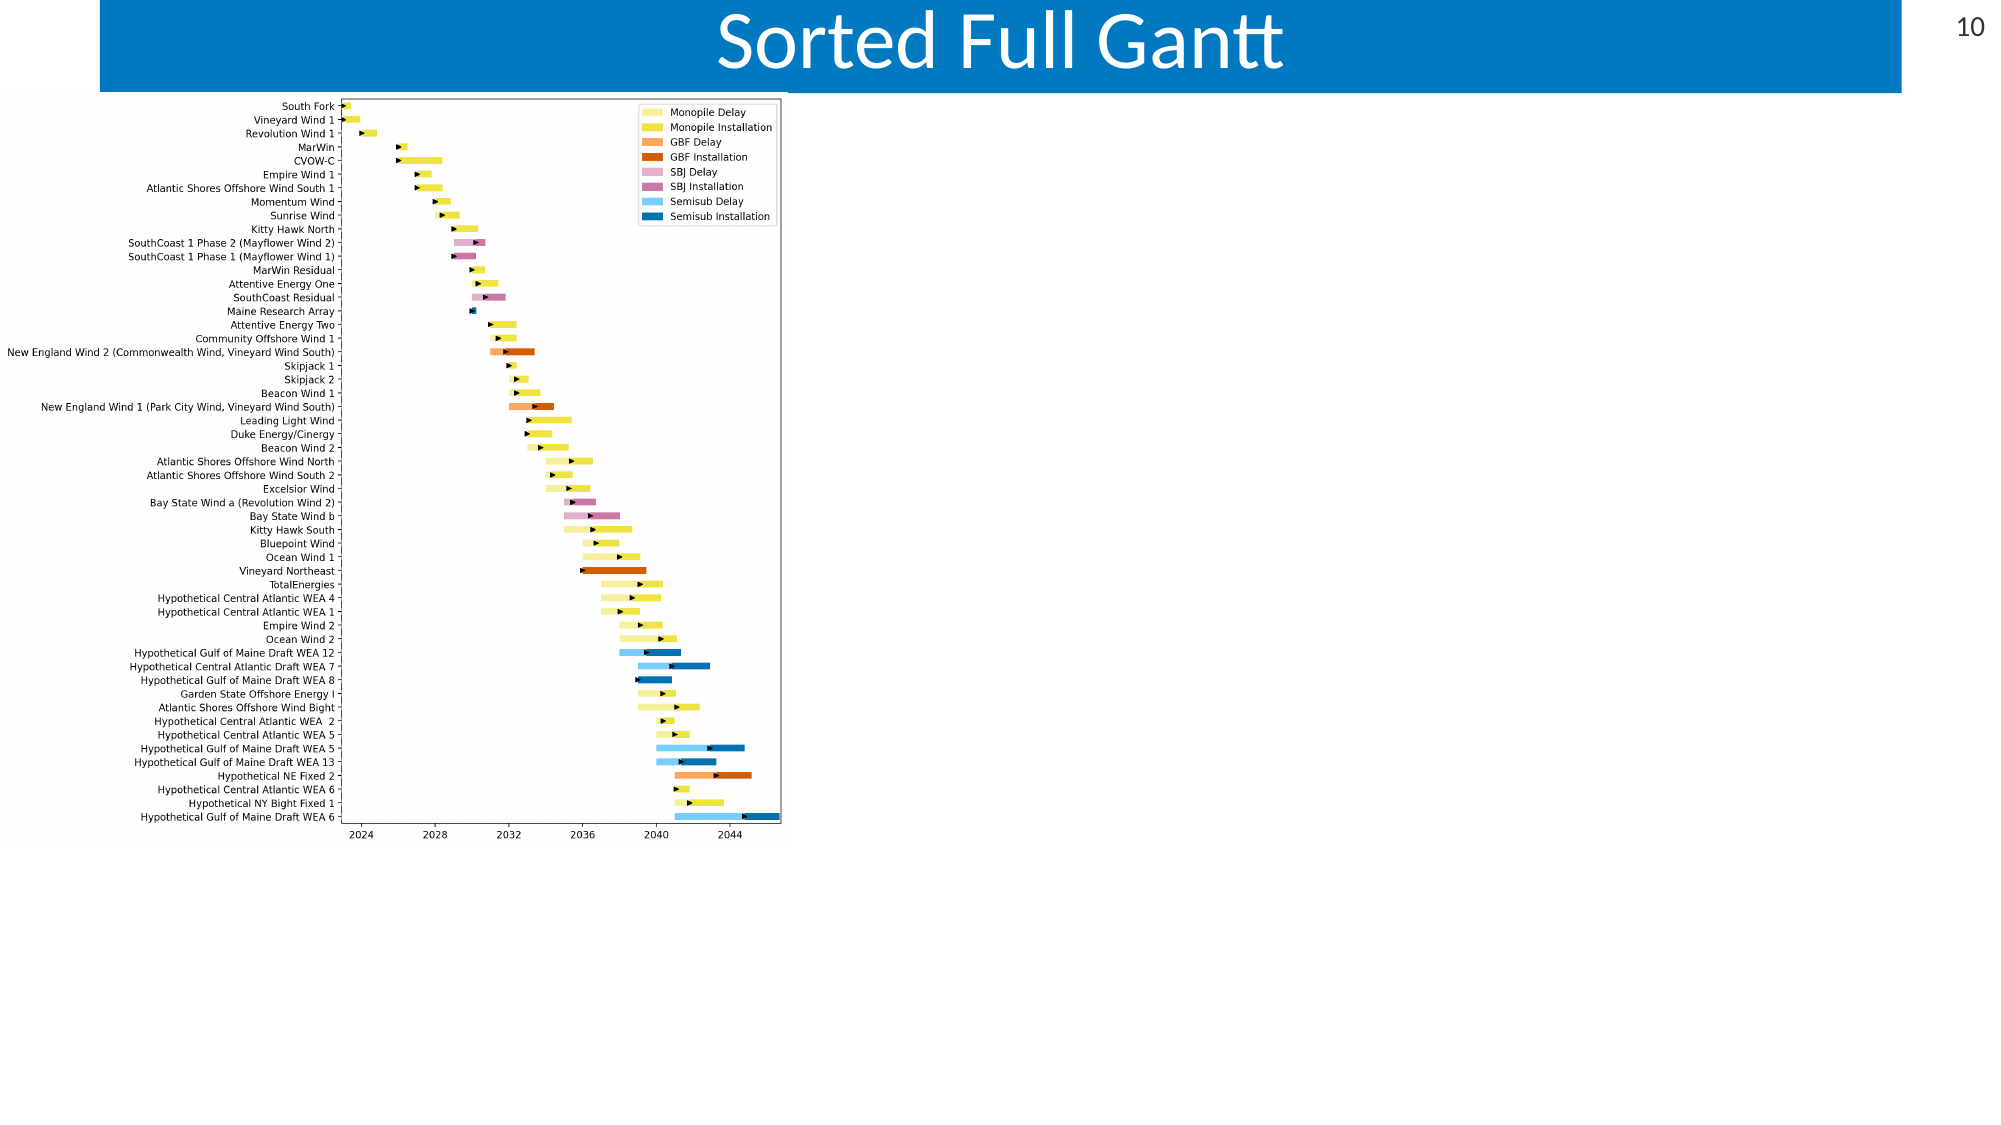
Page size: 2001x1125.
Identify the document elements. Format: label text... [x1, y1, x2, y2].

title Sorted Full Gantt [99, 0, 1902, 94]
picture [0, 92, 788, 847]
